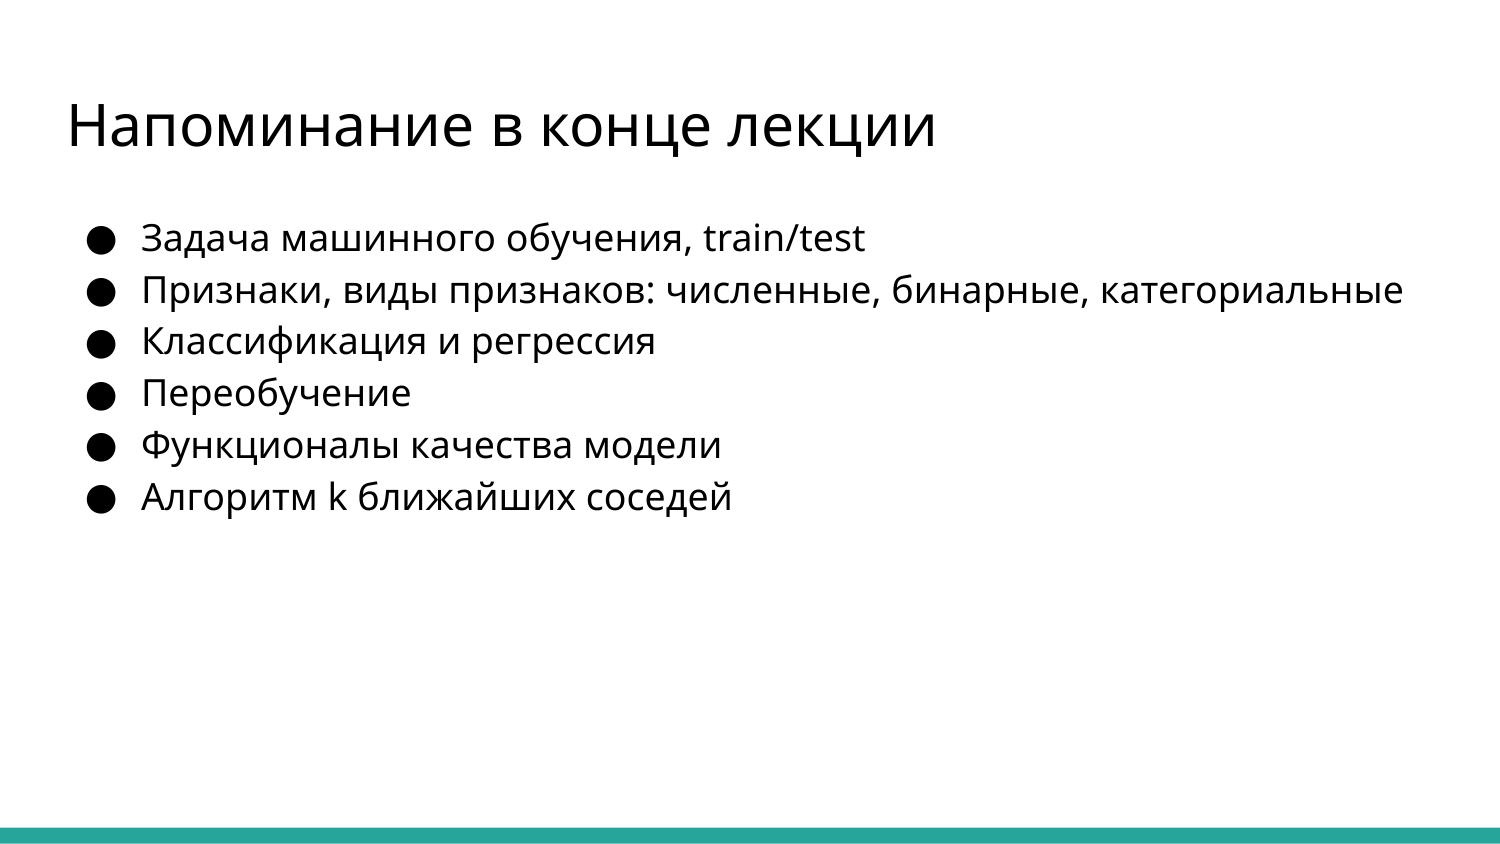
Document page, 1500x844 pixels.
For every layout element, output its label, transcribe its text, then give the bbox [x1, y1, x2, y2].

title Напоминание в конце лекции [51, 72, 1449, 174]
list Задача машинного обучения, train/test Признаки, виды признаков: численные, бинарные, категориальные Классификация и регрессия Переобучение Функционалы качества модели Алгоритм k ближайших соседей [51, 192, 1449, 750]
